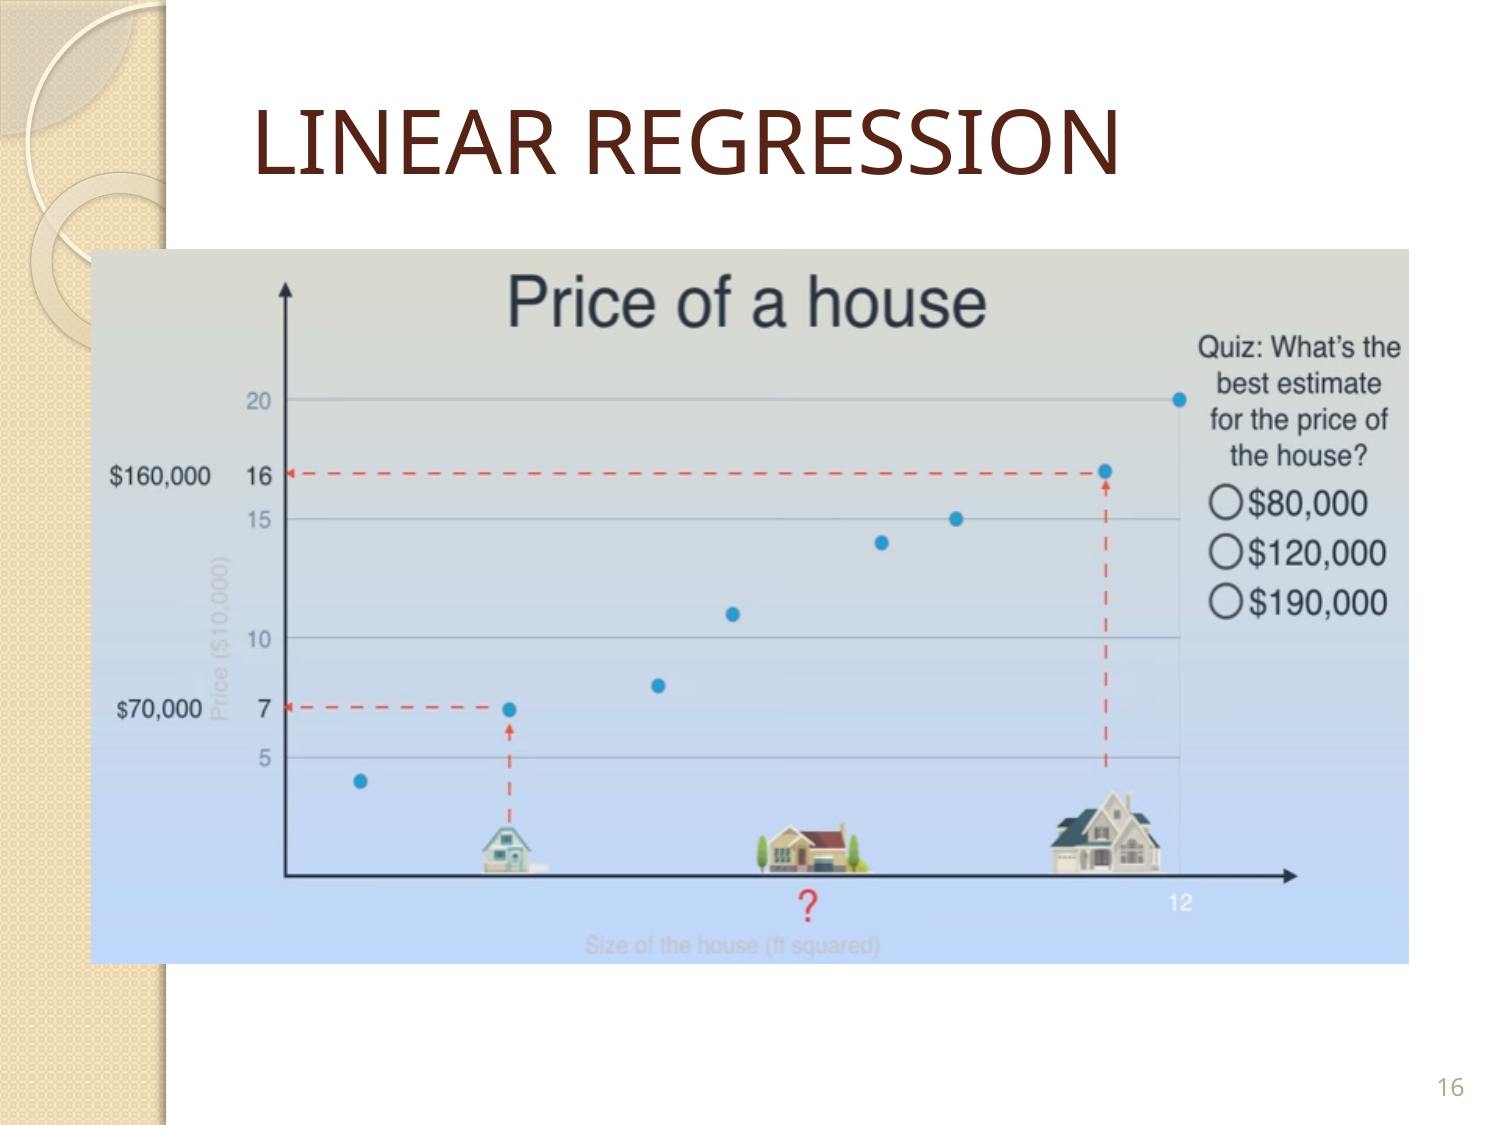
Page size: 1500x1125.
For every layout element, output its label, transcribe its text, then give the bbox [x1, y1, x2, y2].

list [91, 249, 1409, 964]
slide_number 16 [1413, 1034, 1488, 1113]
title LINEAR REGRESSION [235, 45, 1466, 233]
